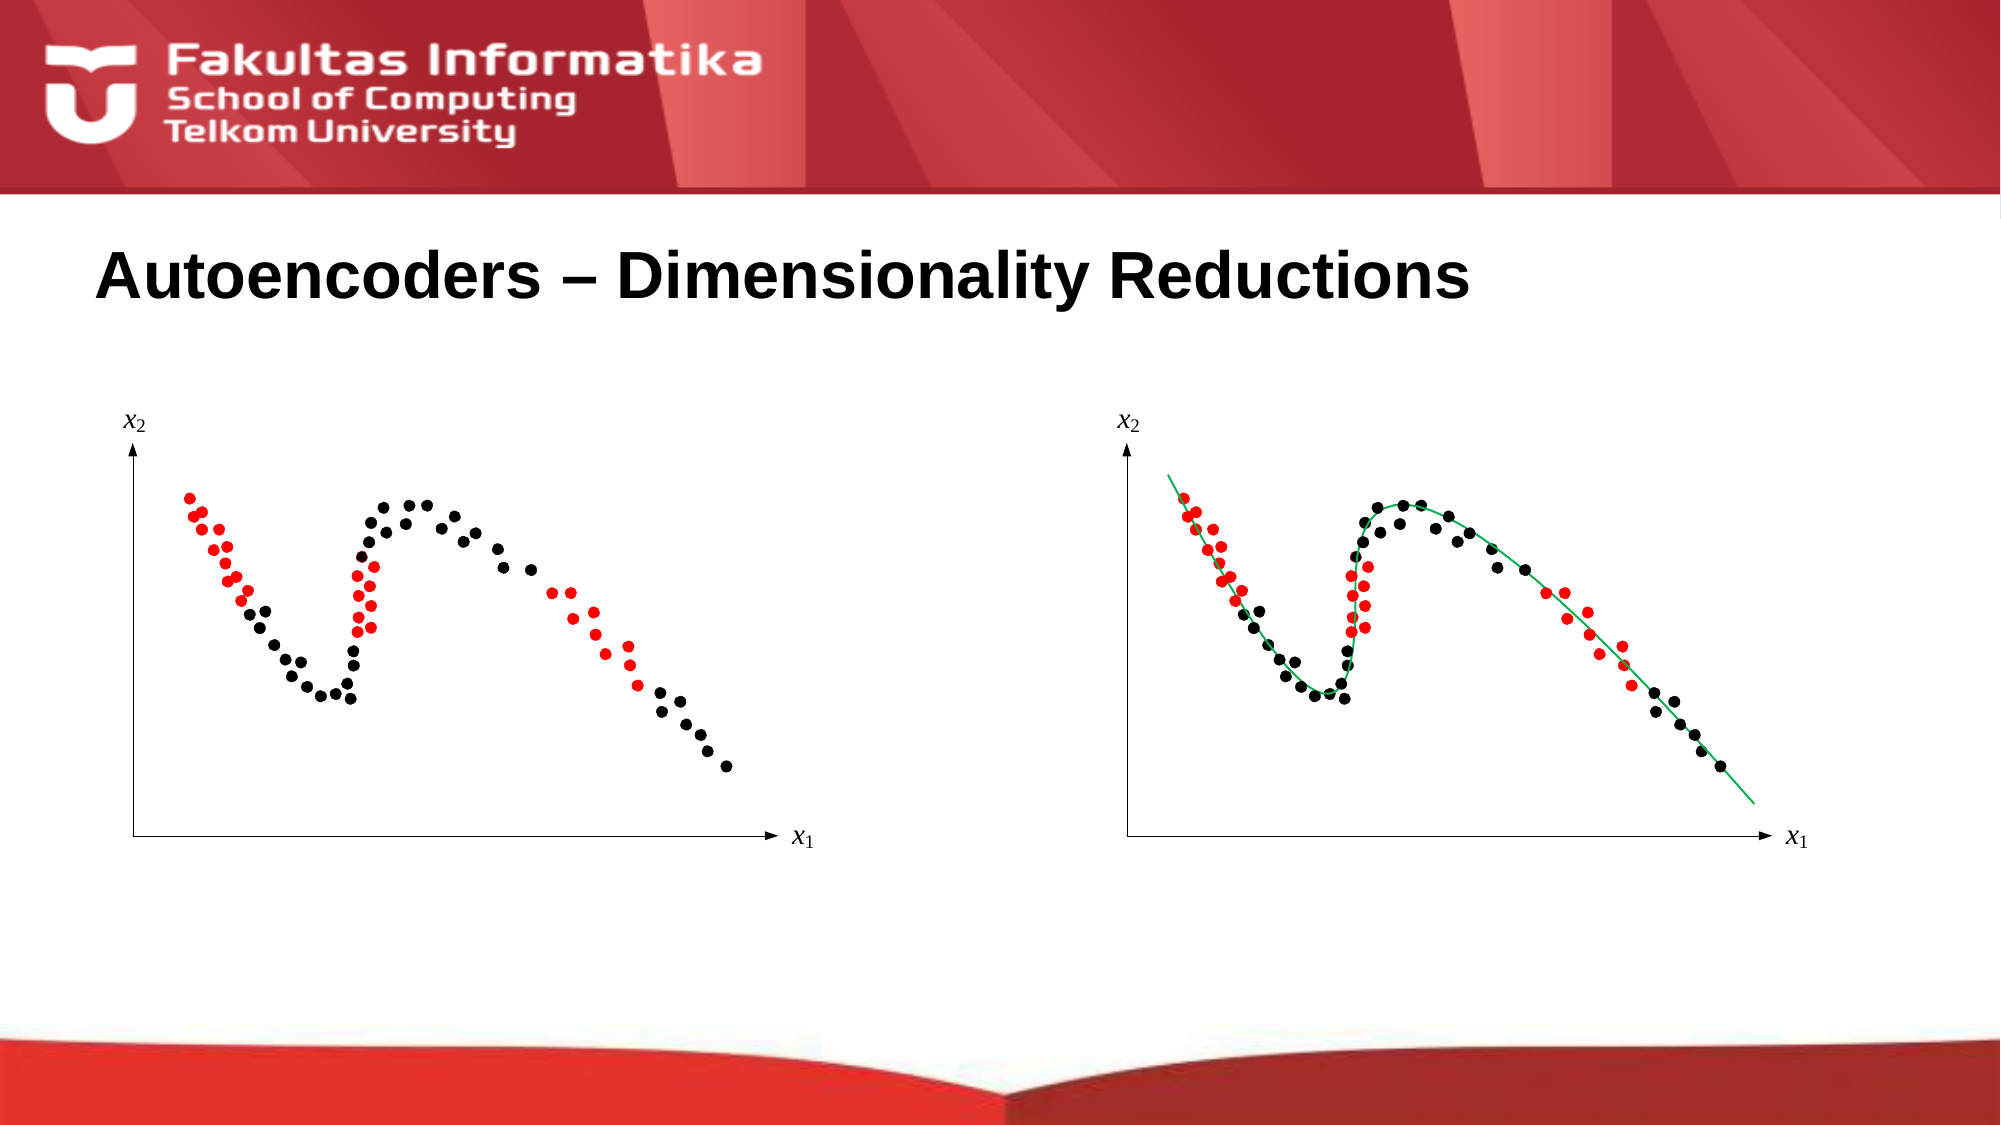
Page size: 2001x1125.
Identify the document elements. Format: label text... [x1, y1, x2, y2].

title Autoencoders – Dimensionality Reductions [79, 219, 1920, 325]
picture [0, 0, 2001, 1125]
